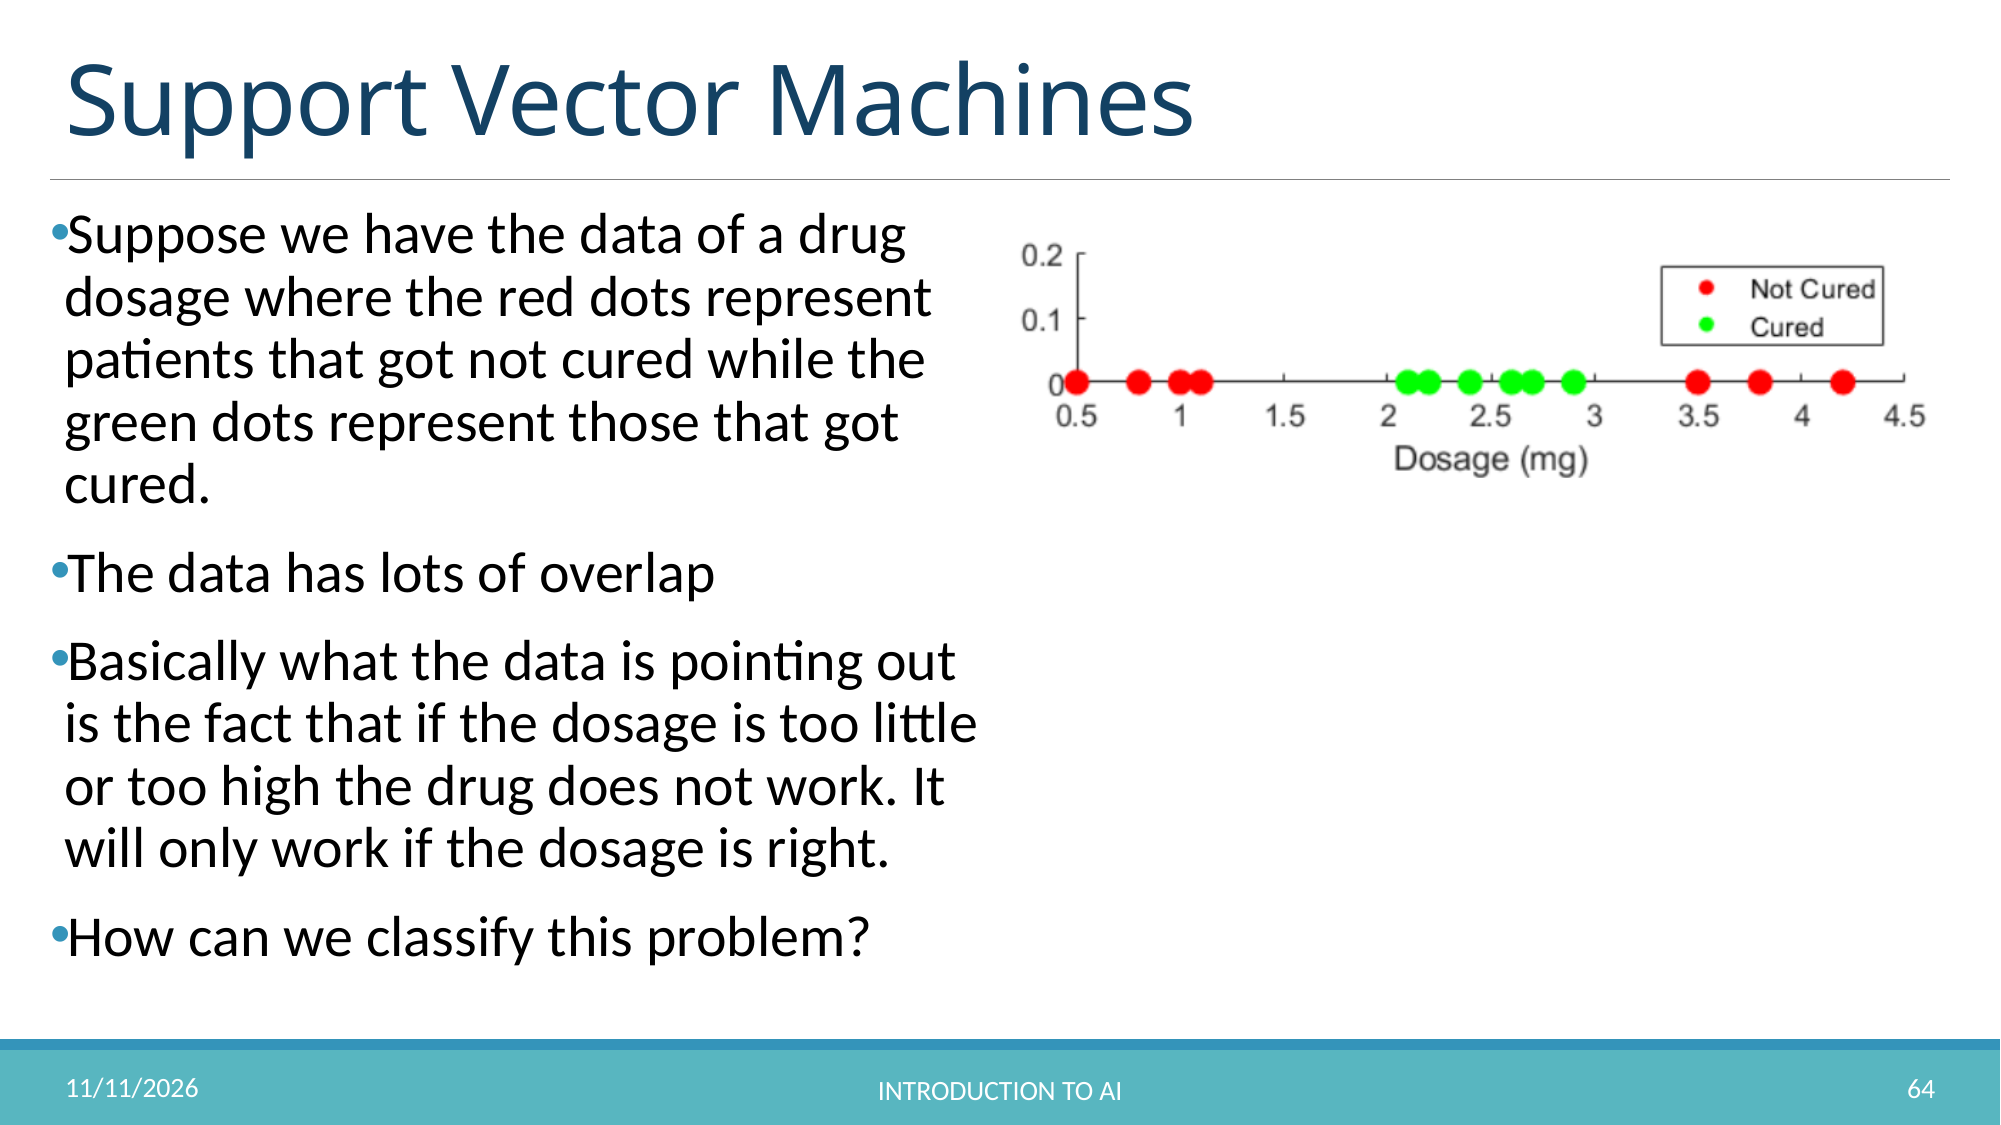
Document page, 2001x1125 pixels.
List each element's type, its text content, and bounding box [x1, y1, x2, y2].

list Suppose we have the data of a drug dosage where the red dots represent patients that got not cured while the green dots represent those that got cured. The data has lots of overlap Basically what the data is pointing out is the fact that if the dosage is too little or too high the drug does not work. It will only work if the dosage is right. How can we classify this problem? [50, 195, 984, 1030]
footer Introduction to AI [604, 1059, 1396, 1120]
title Support Vector Machines [50, 47, 1950, 163]
slide_number 64 [1734, 1057, 1950, 1118]
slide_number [50, 1056, 456, 1117]
picture [1016, 224, 1939, 488]
